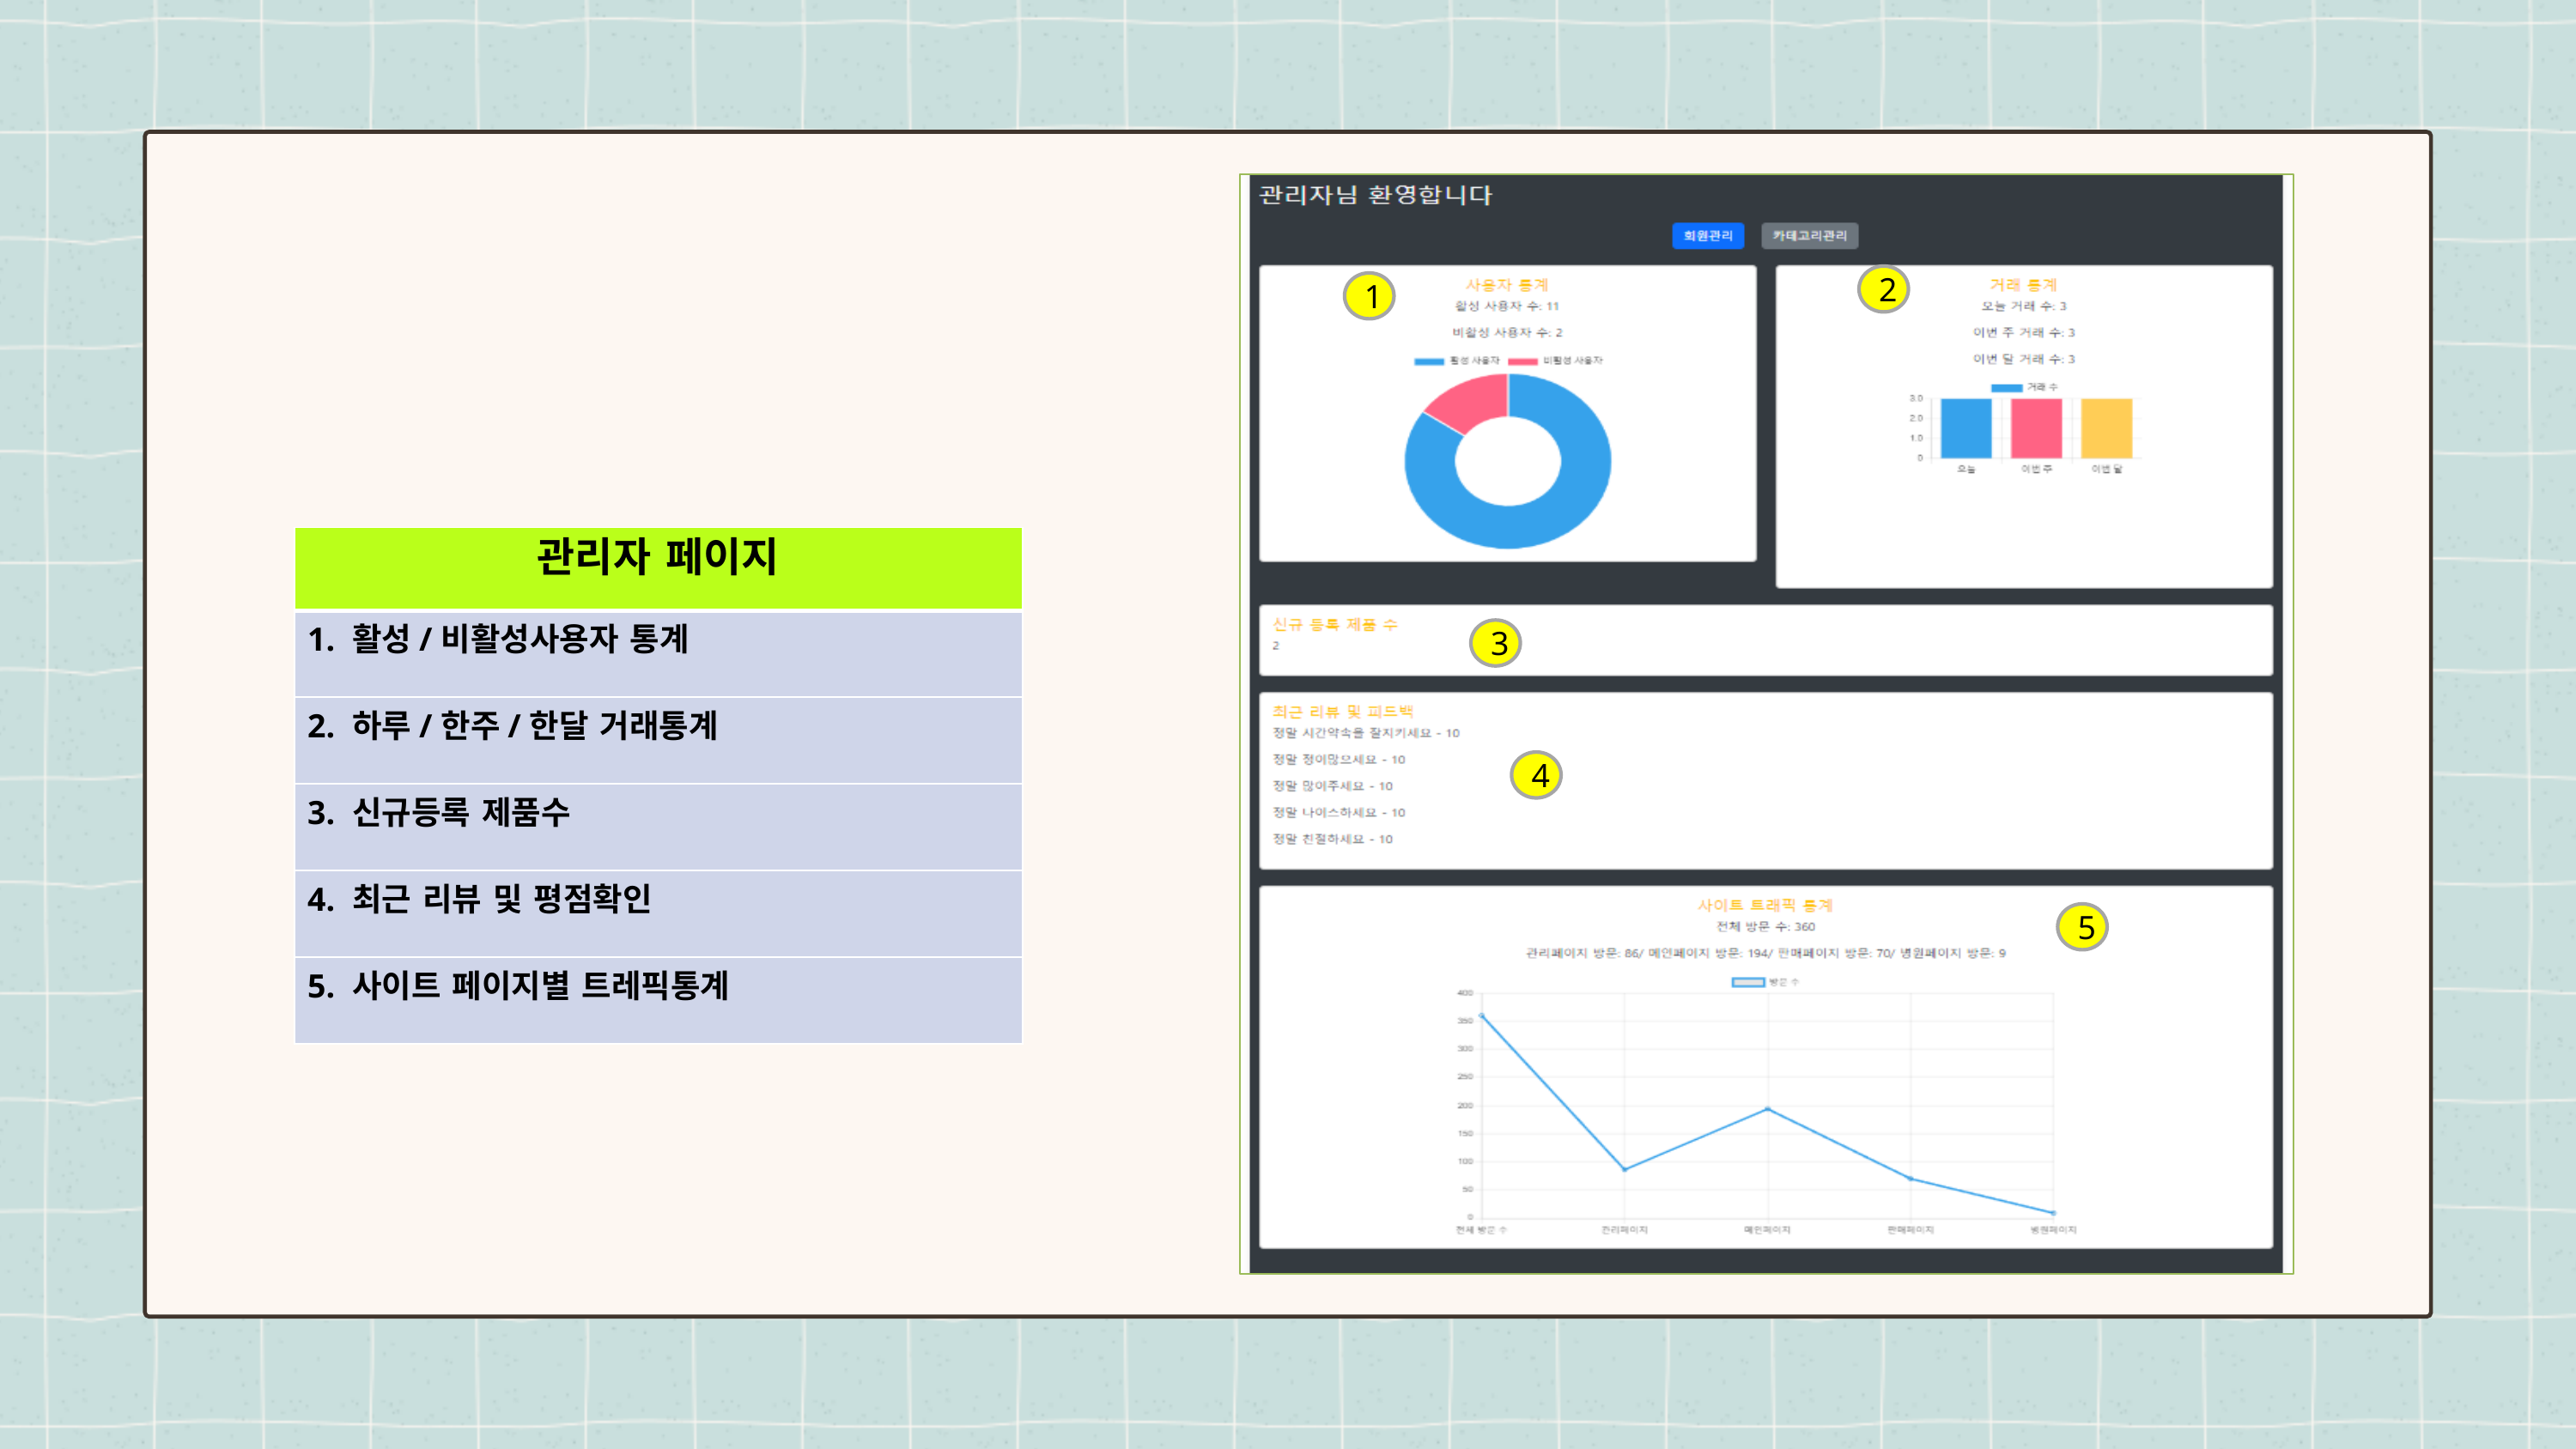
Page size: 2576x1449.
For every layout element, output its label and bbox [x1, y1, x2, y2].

text_box [144, 125, 2432, 1317]
text_box [1240, 174, 2293, 1274]
text_box [0, 0, 2576, 1449]
